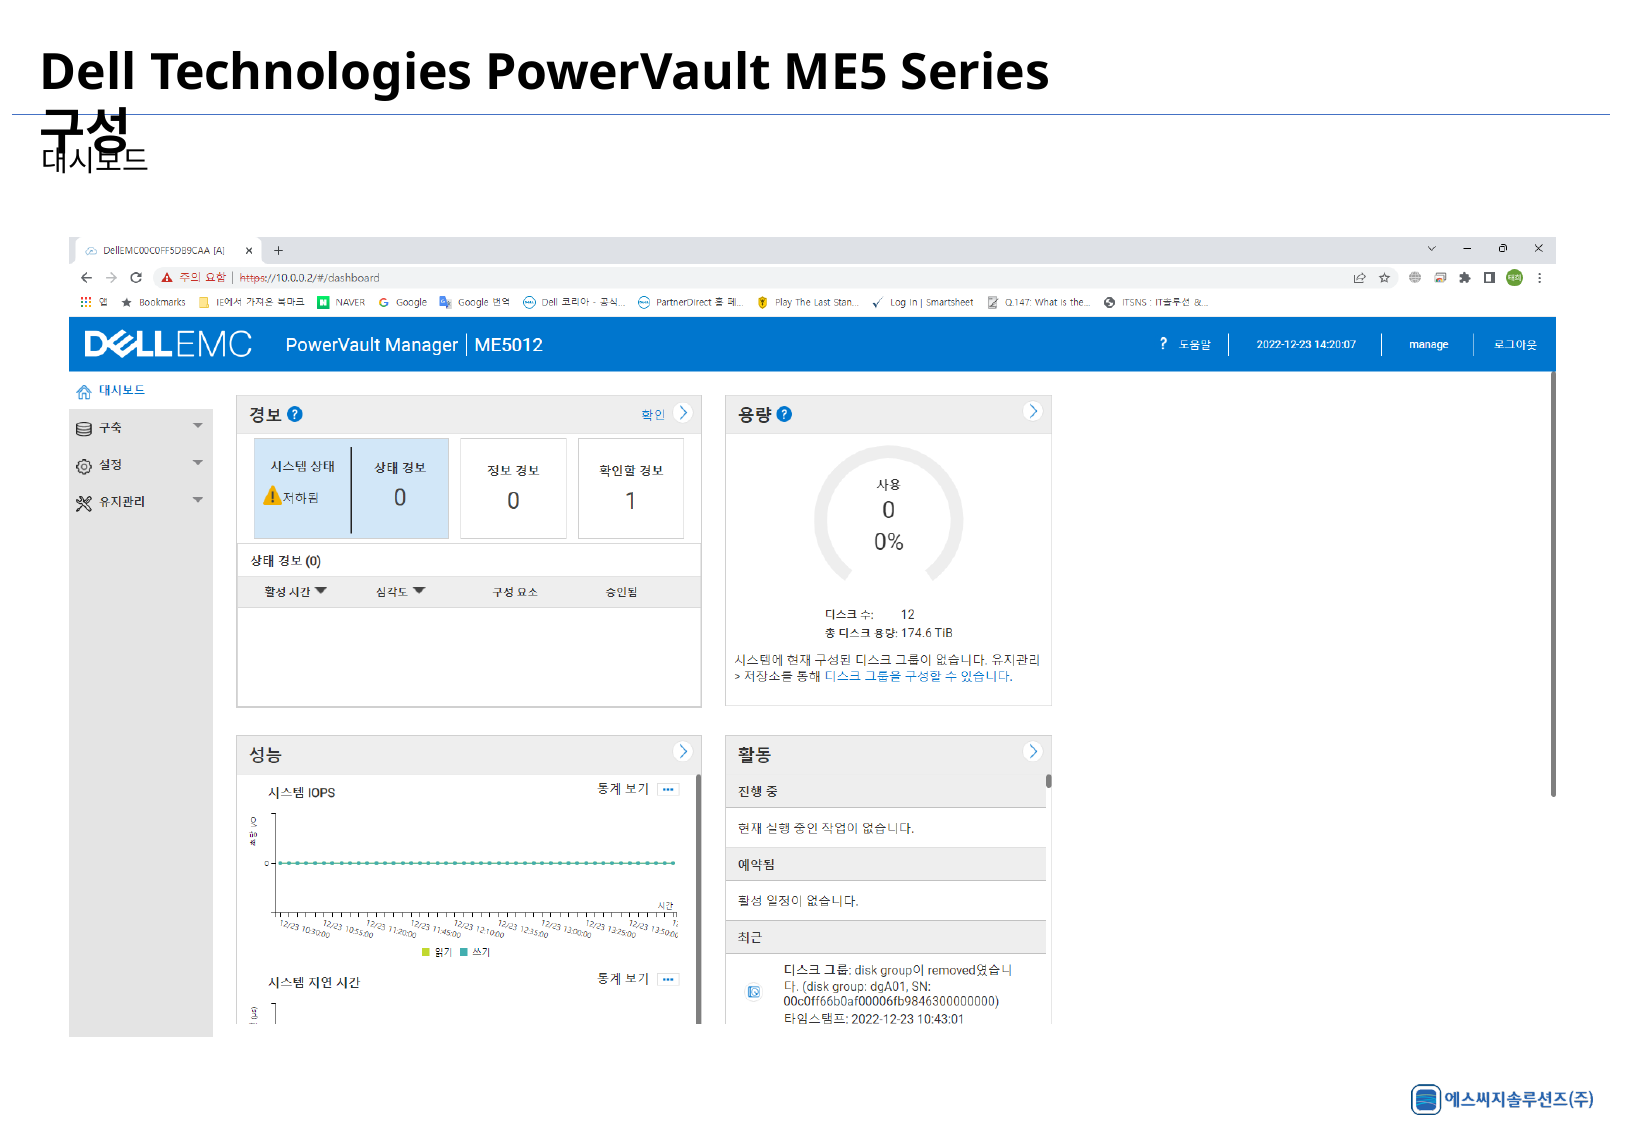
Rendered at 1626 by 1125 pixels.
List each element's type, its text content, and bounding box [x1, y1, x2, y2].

text_box 대시보드 [39, 140, 1538, 178]
title Dell Technologies PowerVault ME5 Series 구성 [39, 39, 1146, 100]
picture [1411, 1084, 1593, 1115]
picture [68, 237, 1557, 1037]
